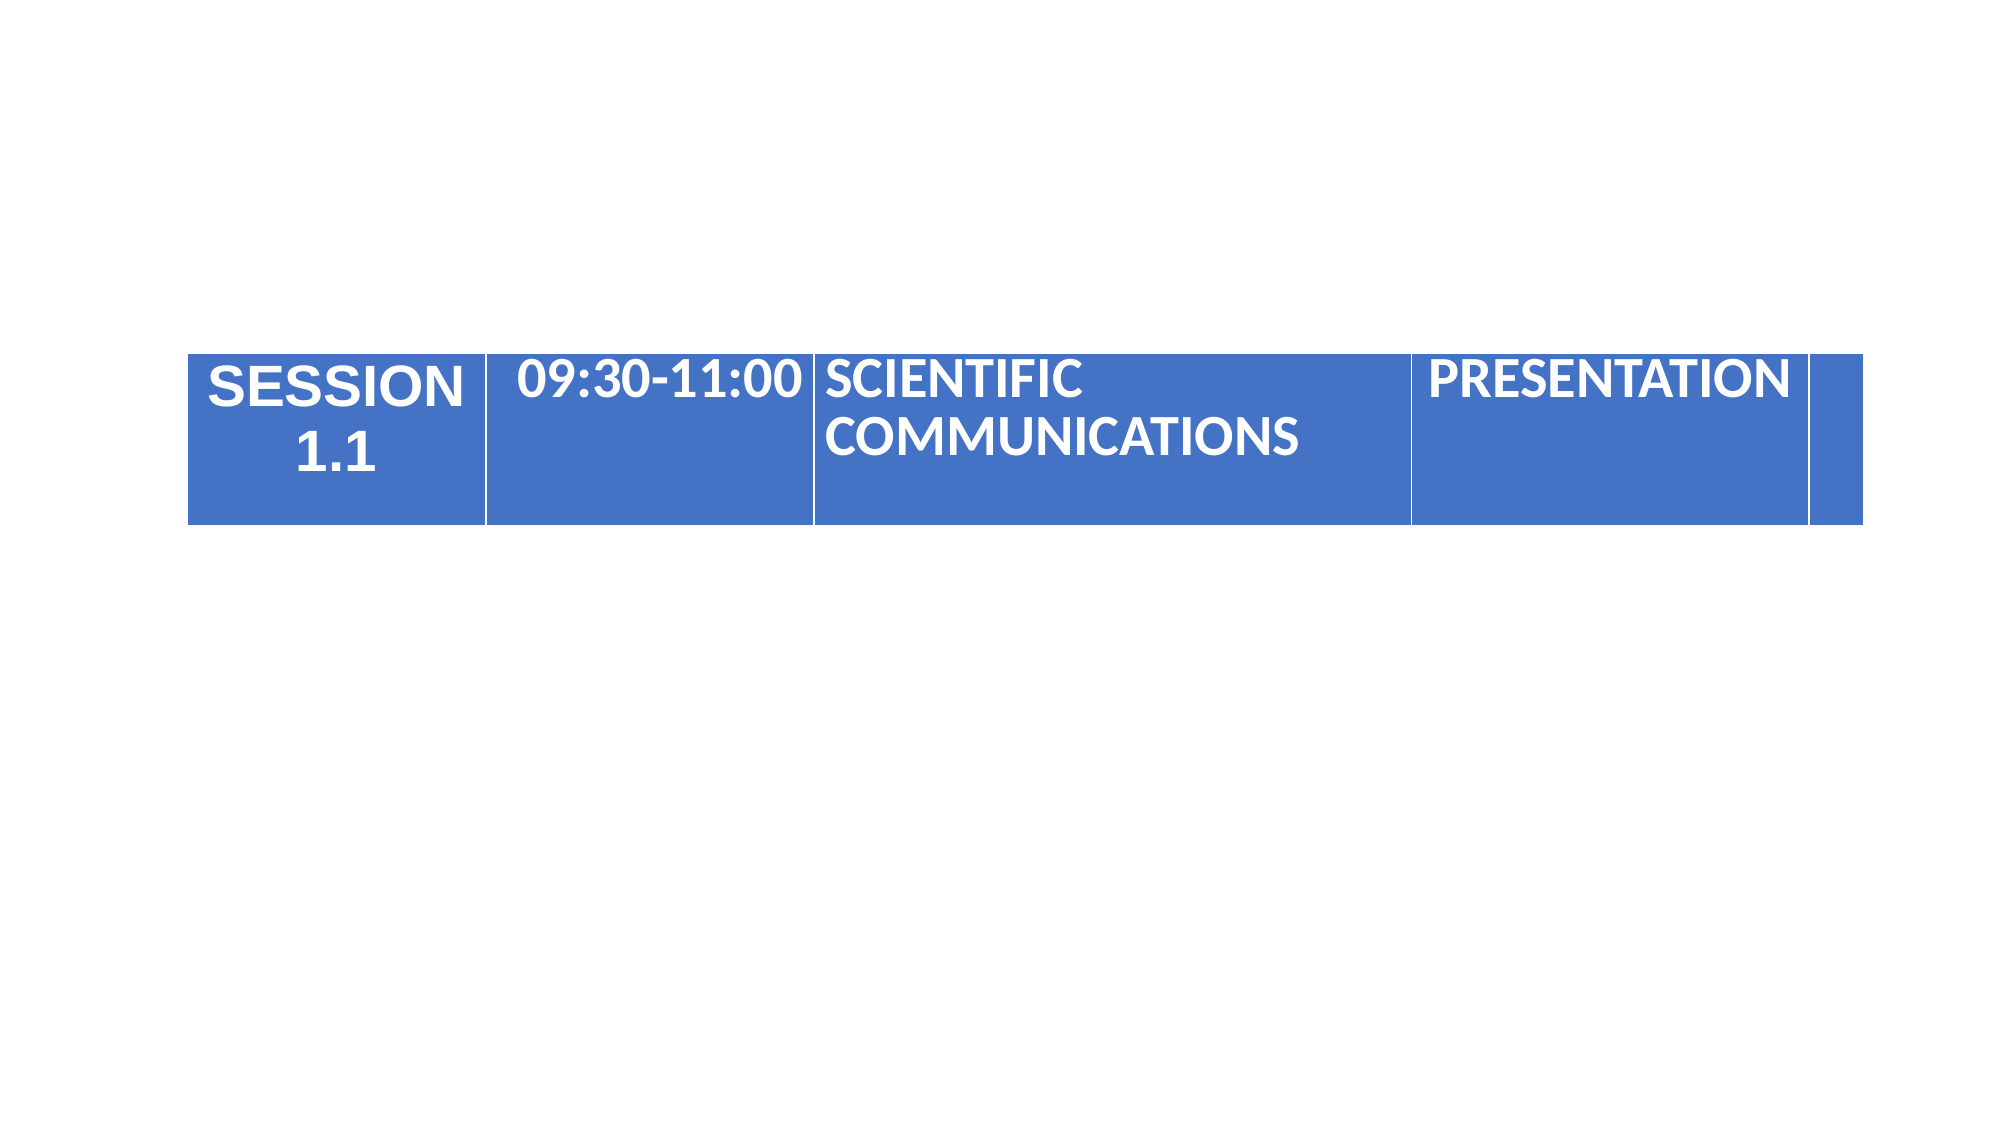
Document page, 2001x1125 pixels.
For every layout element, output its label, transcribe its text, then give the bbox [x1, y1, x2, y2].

table_header SESSION 1.1 [188, 354, 485, 525]
table_header SCIENTIFIC COMMUNICATIONS [815, 354, 1411, 525]
table_header 09:30-11:00 [487, 354, 813, 525]
table_header PRESENTATION [1412, 354, 1808, 525]
table_header [1810, 354, 1863, 525]
